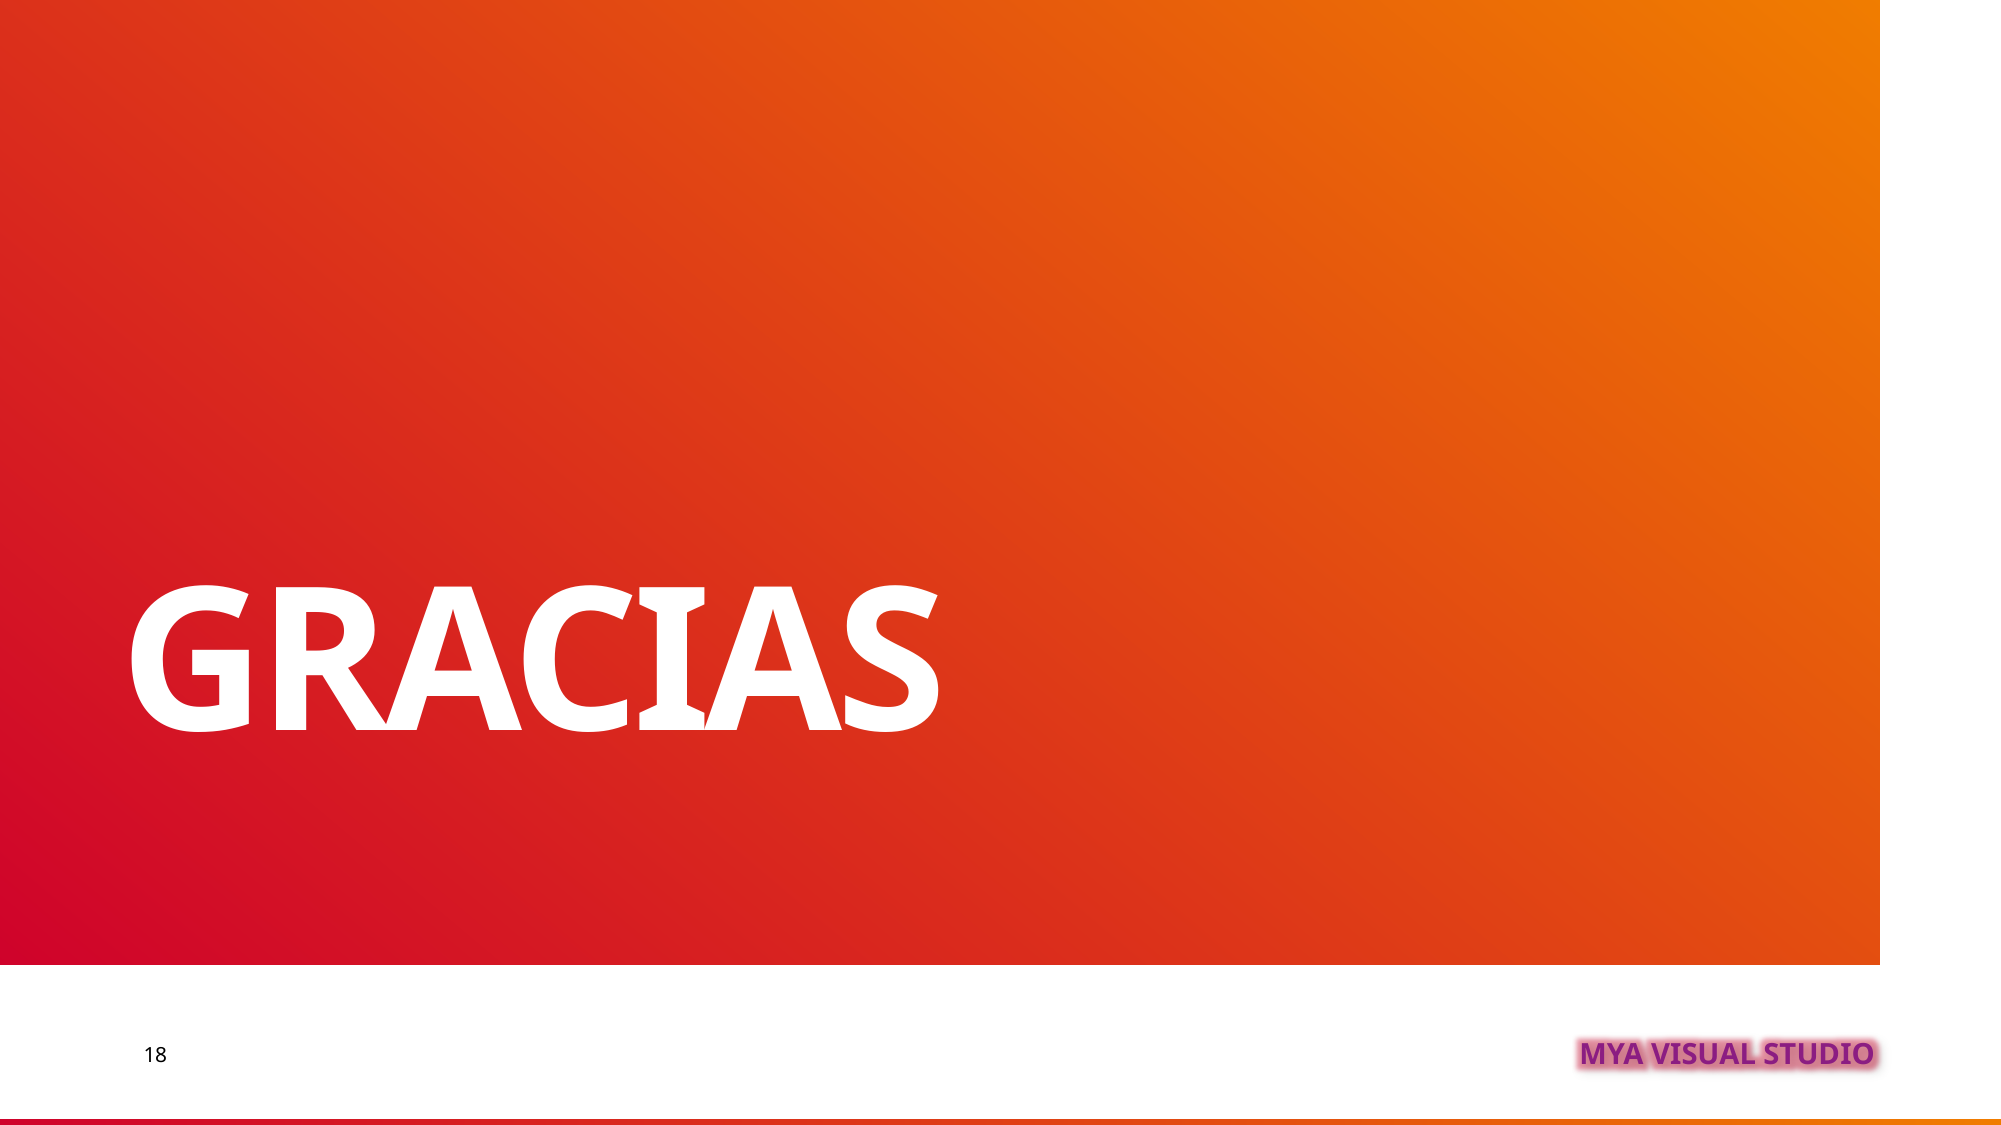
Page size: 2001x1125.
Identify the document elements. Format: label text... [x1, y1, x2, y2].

text_box MYA VISUAL STUDIO [1510, 1022, 1944, 1084]
